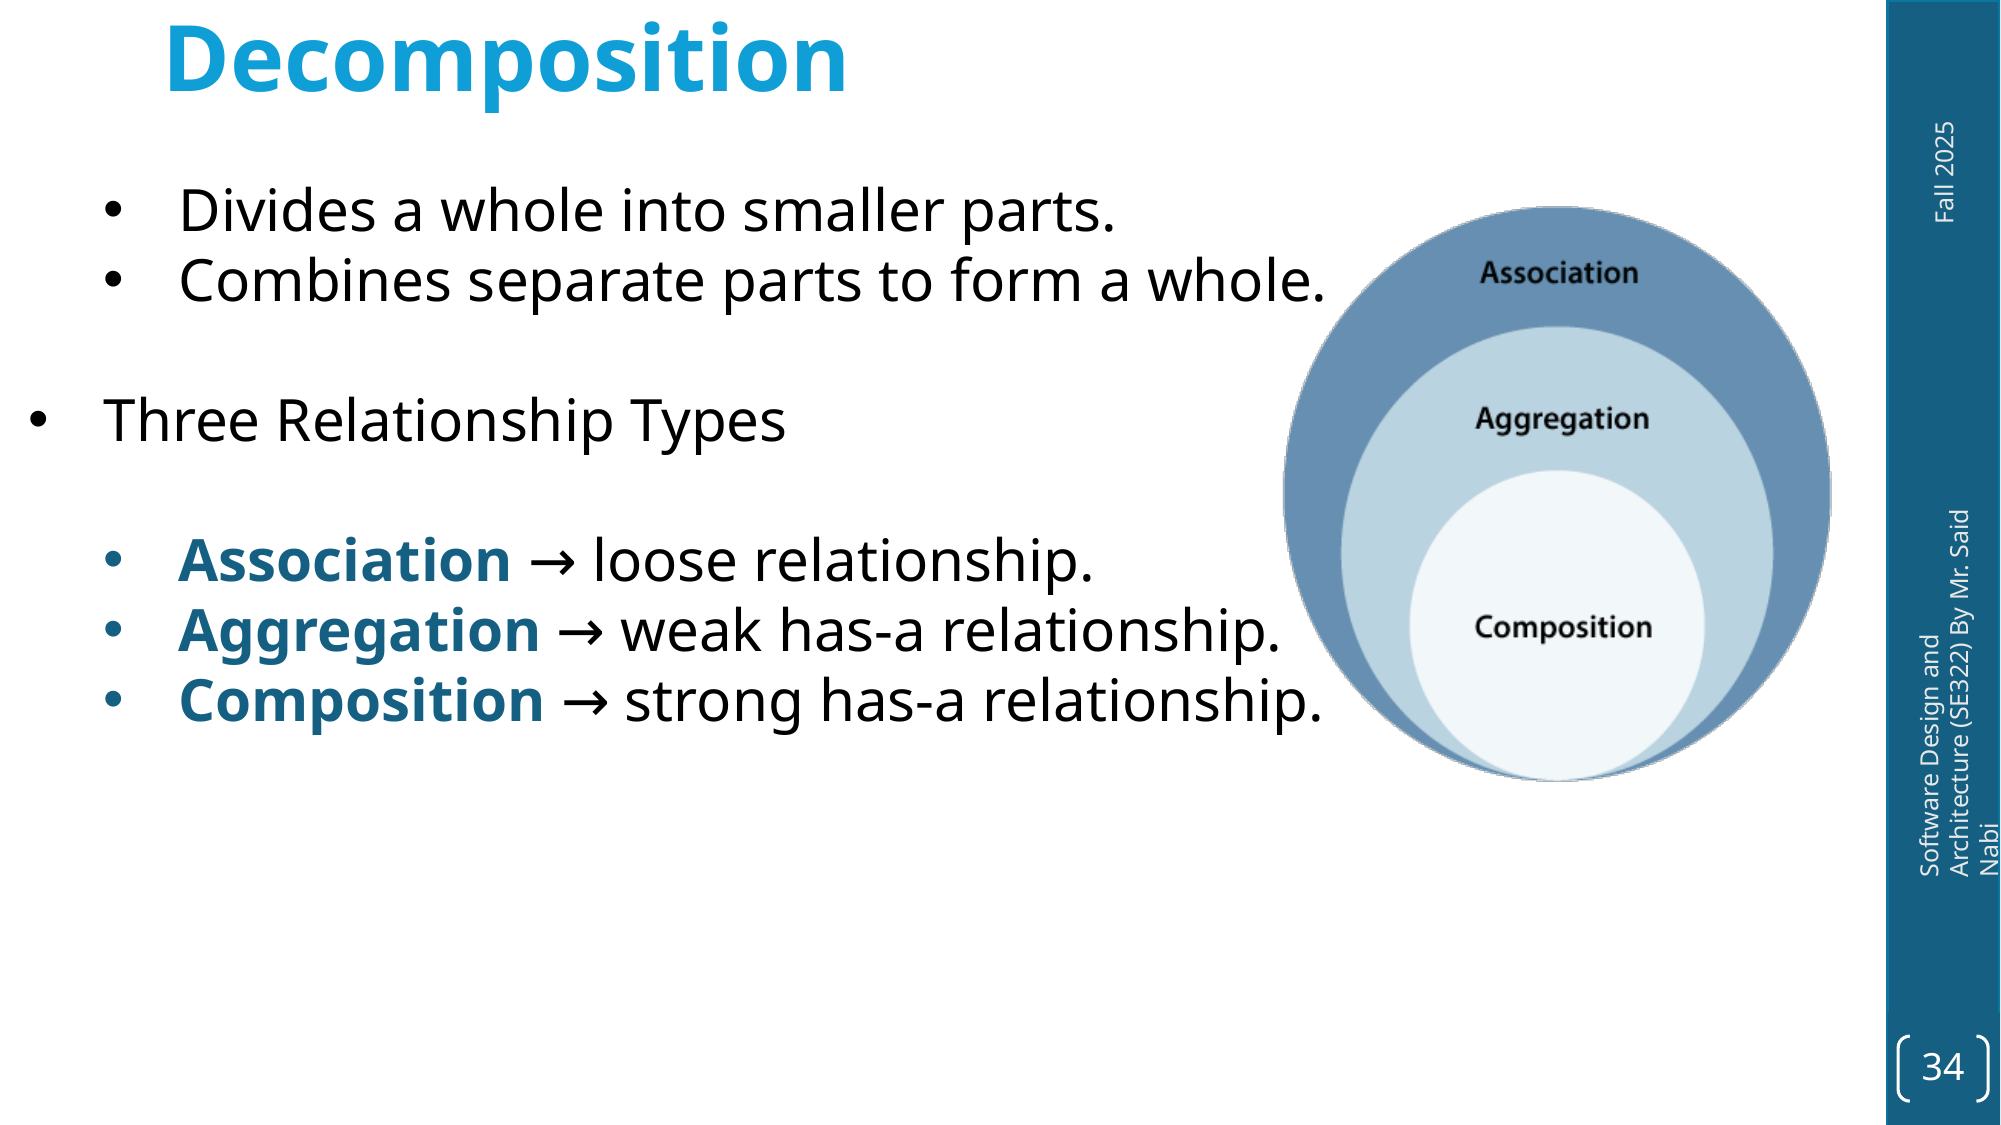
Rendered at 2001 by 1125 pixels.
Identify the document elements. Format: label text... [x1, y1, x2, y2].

text_box Divides a whole into smaller parts. Combines separate parts to form a whole. Three Relationship Types Association → loose relationship. Aggregation → weak has-a relationship. Composition → strong has-a relationship. [13, 0, 1853, 741]
title Decomposition [147, 4, 1896, 125]
picture [1264, 201, 1853, 792]
